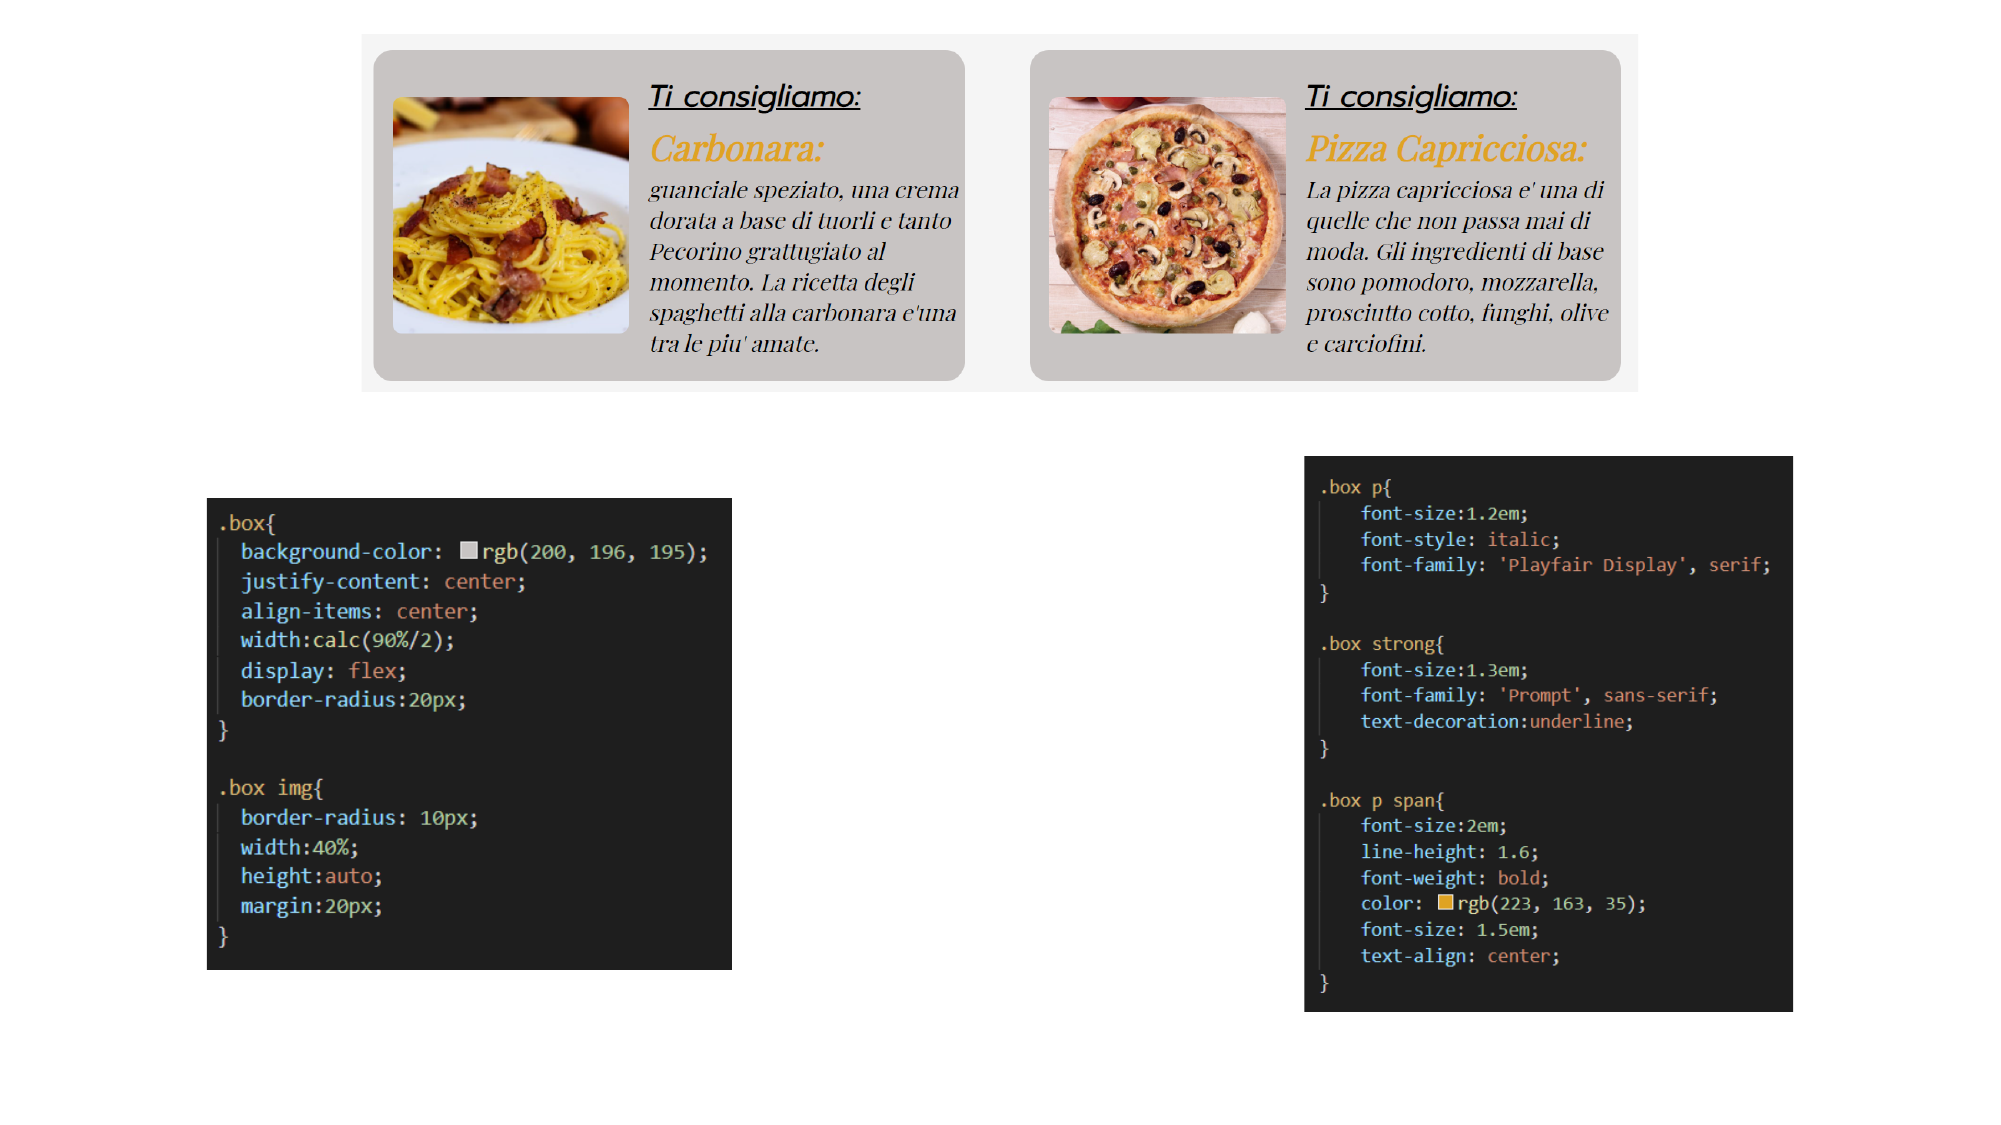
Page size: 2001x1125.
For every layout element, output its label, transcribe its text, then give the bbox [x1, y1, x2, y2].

title Sezione contenuti [76, 96, 602, 652]
picture [1304, 455, 1794, 1012]
picture [361, 34, 1639, 392]
picture [206, 498, 733, 970]
